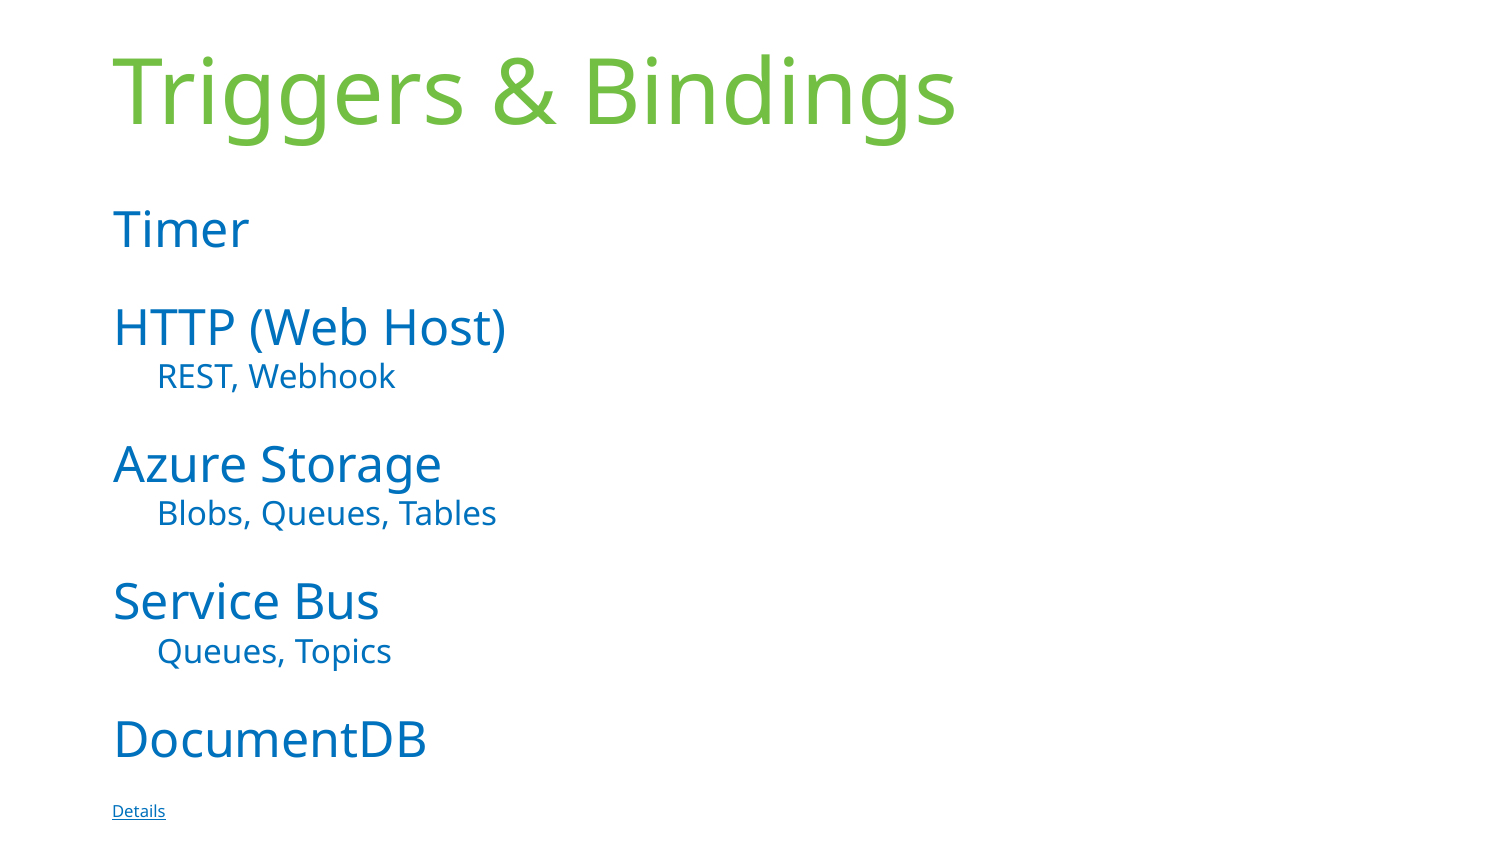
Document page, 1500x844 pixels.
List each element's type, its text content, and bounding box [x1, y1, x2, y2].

list Timer HTTP (Web Host) REST, Webhook Azure Storage Blobs, Queues, Tables Service Bus Queues, Topics DocumentDB [112, 197, 1459, 783]
title Triggers & Bindings [112, 32, 1459, 144]
list Details [112, 783, 1459, 844]
